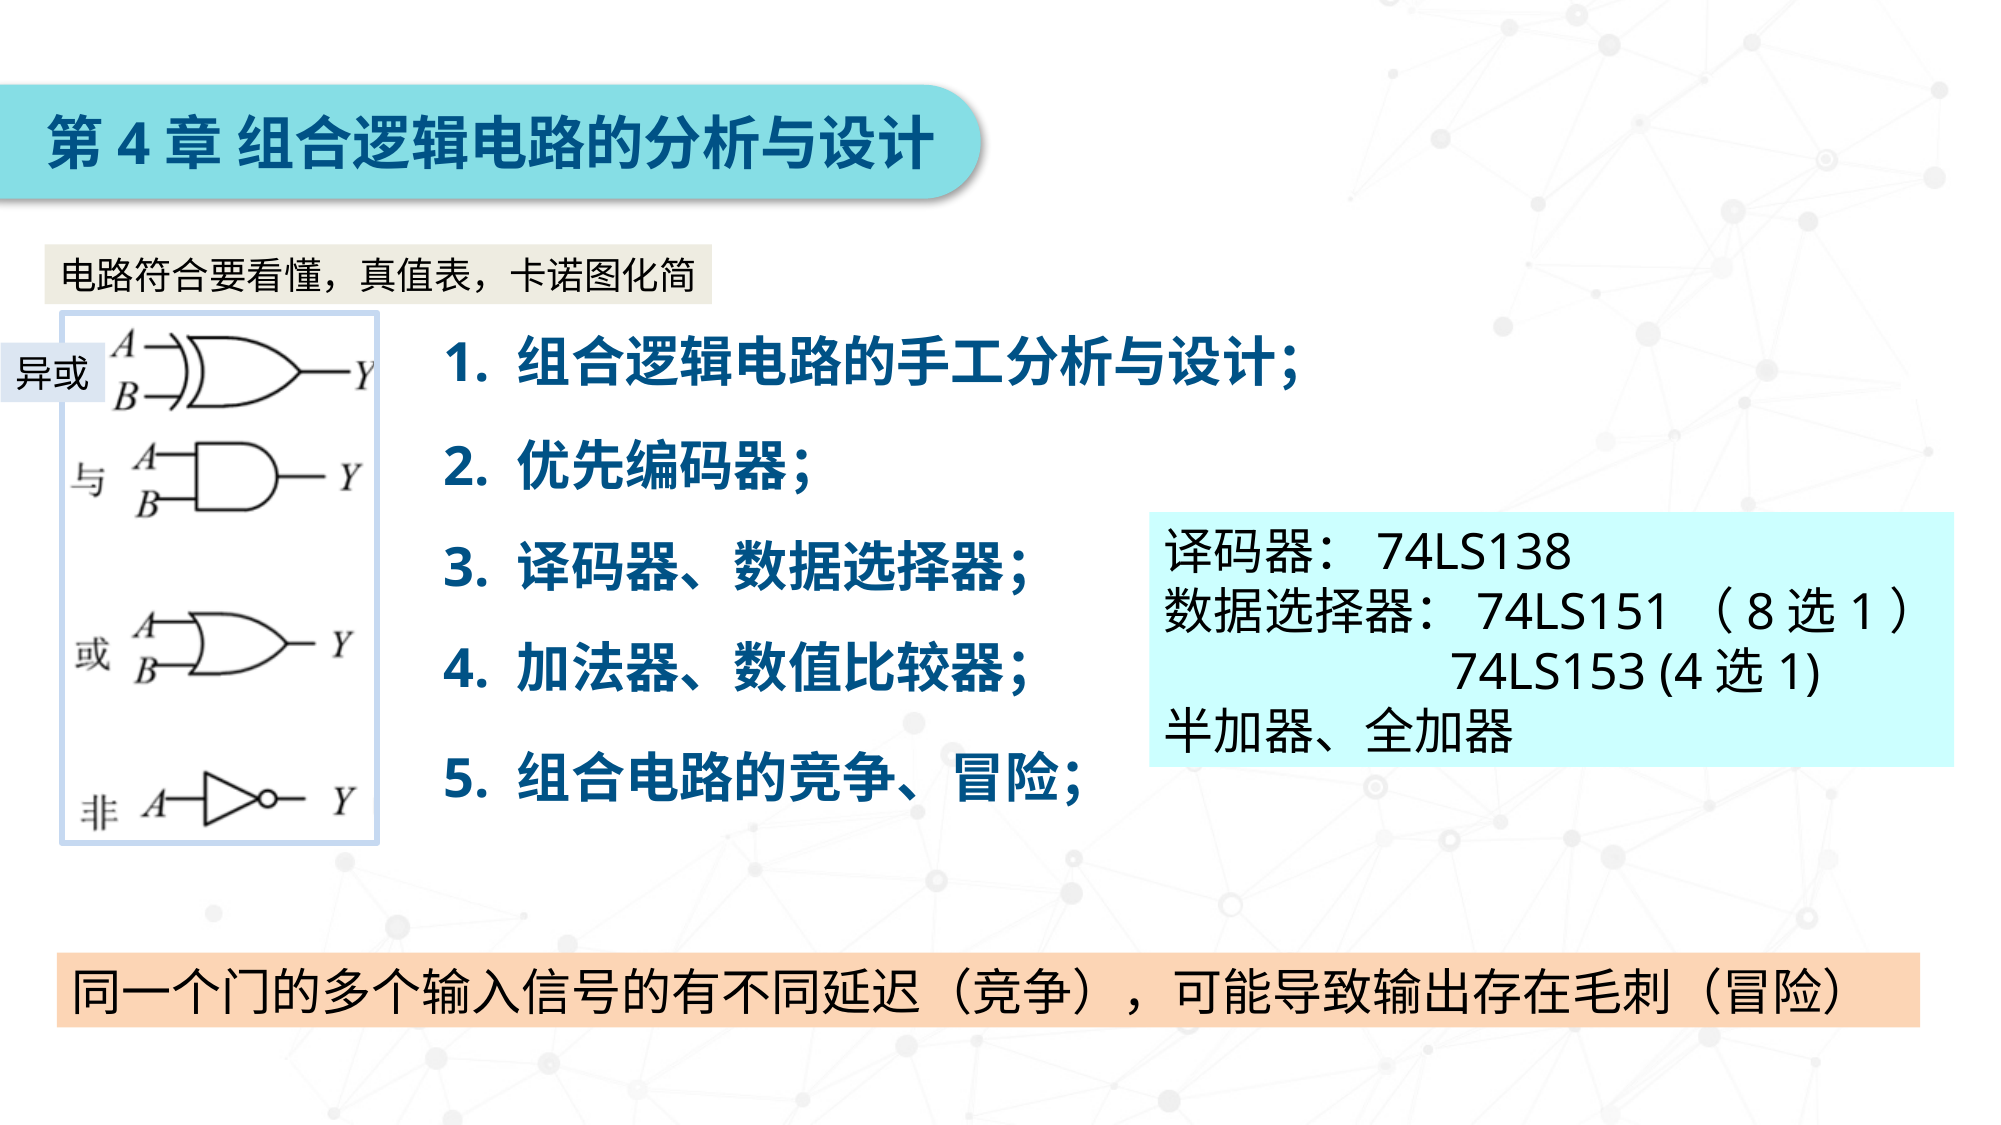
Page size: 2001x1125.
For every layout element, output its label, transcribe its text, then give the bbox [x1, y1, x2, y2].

text_box 异或 [0, 342, 64, 403]
text_box 1. 组合逻辑电路的手工分析与设计； [428, 320, 1490, 400]
text_box [0, 83, 964, 200]
text_box 电路符合要看懂，真值表，卡诺图化简 [44, 244, 712, 305]
text_box 译码器：74LS138 数据选择器：74LS151（8选1） 74LS153 (4选1) 半加器、全加器 [1149, 512, 1955, 767]
text_box 5. 组合电路的竞争、冒险； [428, 735, 1490, 816]
picture [0, 0, 2001, 1125]
text_box 第4章 组合逻辑电路的分析与设计 [30, 98, 1027, 184]
picture [64, 316, 375, 840]
text_box 3. 译码器、数据选择器； [428, 524, 1149, 605]
text_box 2. 优先编码器； [428, 423, 1221, 504]
text_box 4. 加法器、数值比较器； [428, 625, 1149, 706]
text_box 同一个门的多个输入信号的有不同延迟（竞争），可能导致输出存在毛刺（冒险） [56, 952, 1921, 1028]
